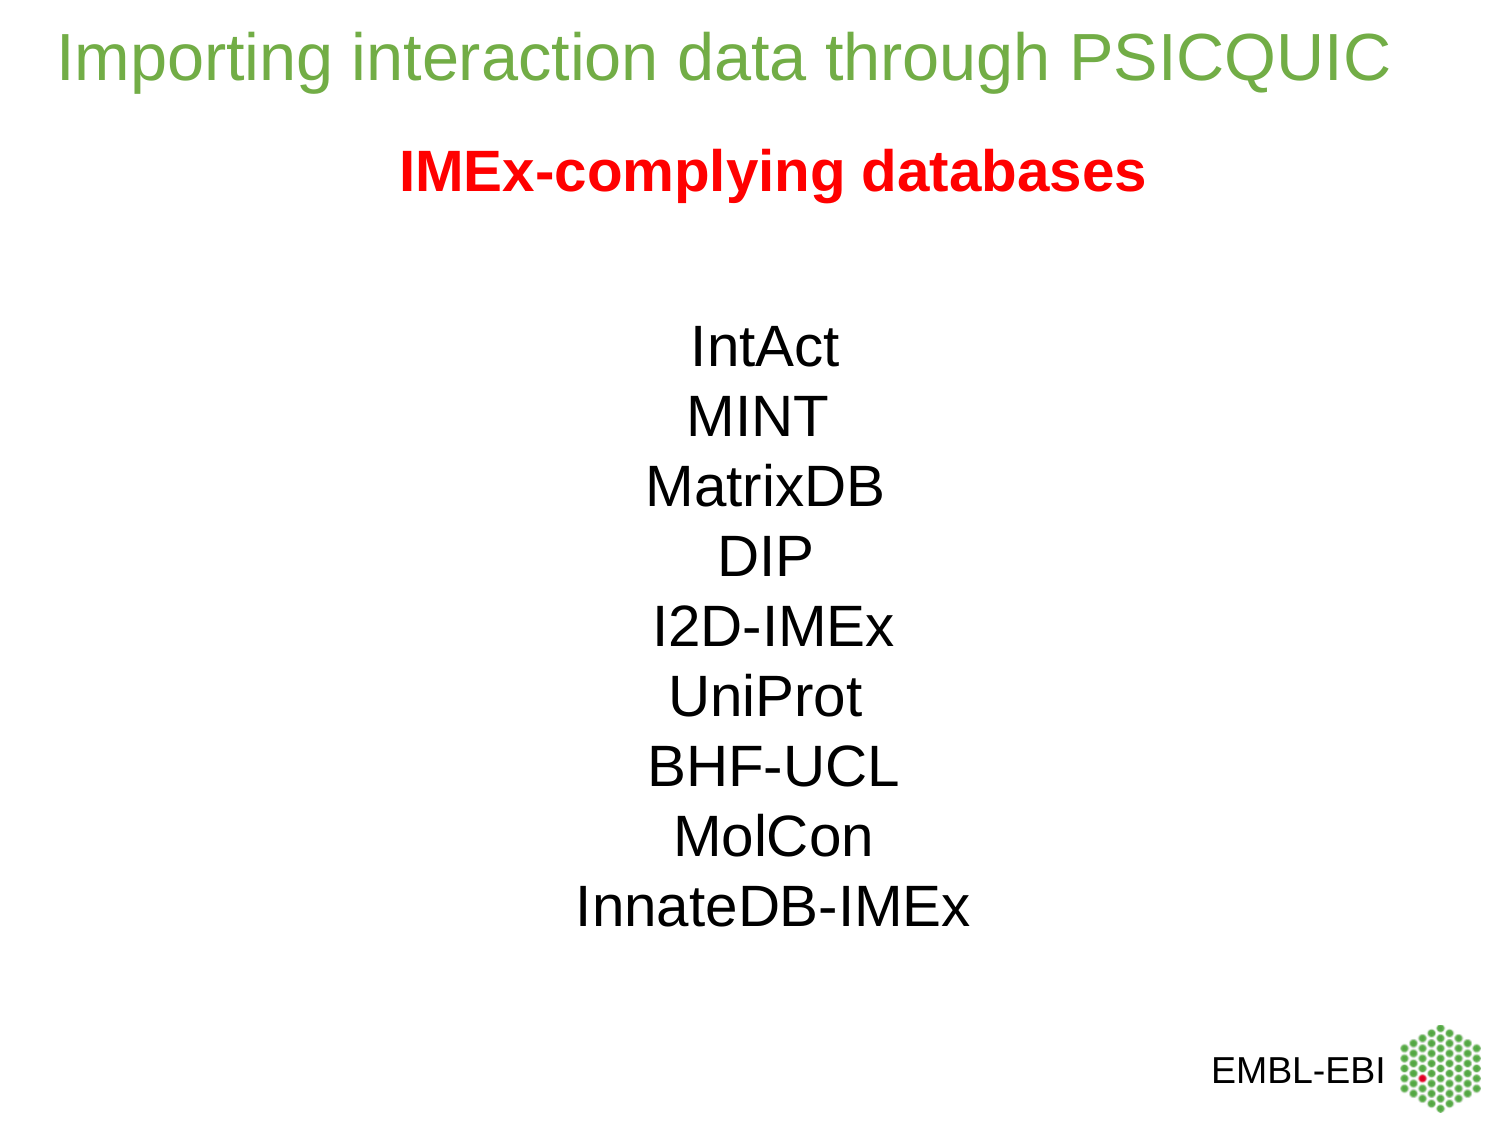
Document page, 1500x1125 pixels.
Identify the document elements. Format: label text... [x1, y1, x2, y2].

text_box IntAct MINT MatrixDB DIP I2D-IMEx UniProt BHF-UCL MolCon InnateDB-IMEx [218, 301, 1329, 946]
picture [1396, 1025, 1481, 1113]
text_box IMEx-complying databases [230, 125, 1317, 211]
title Importing interaction data through PSICQUIC [41, 0, 1436, 156]
